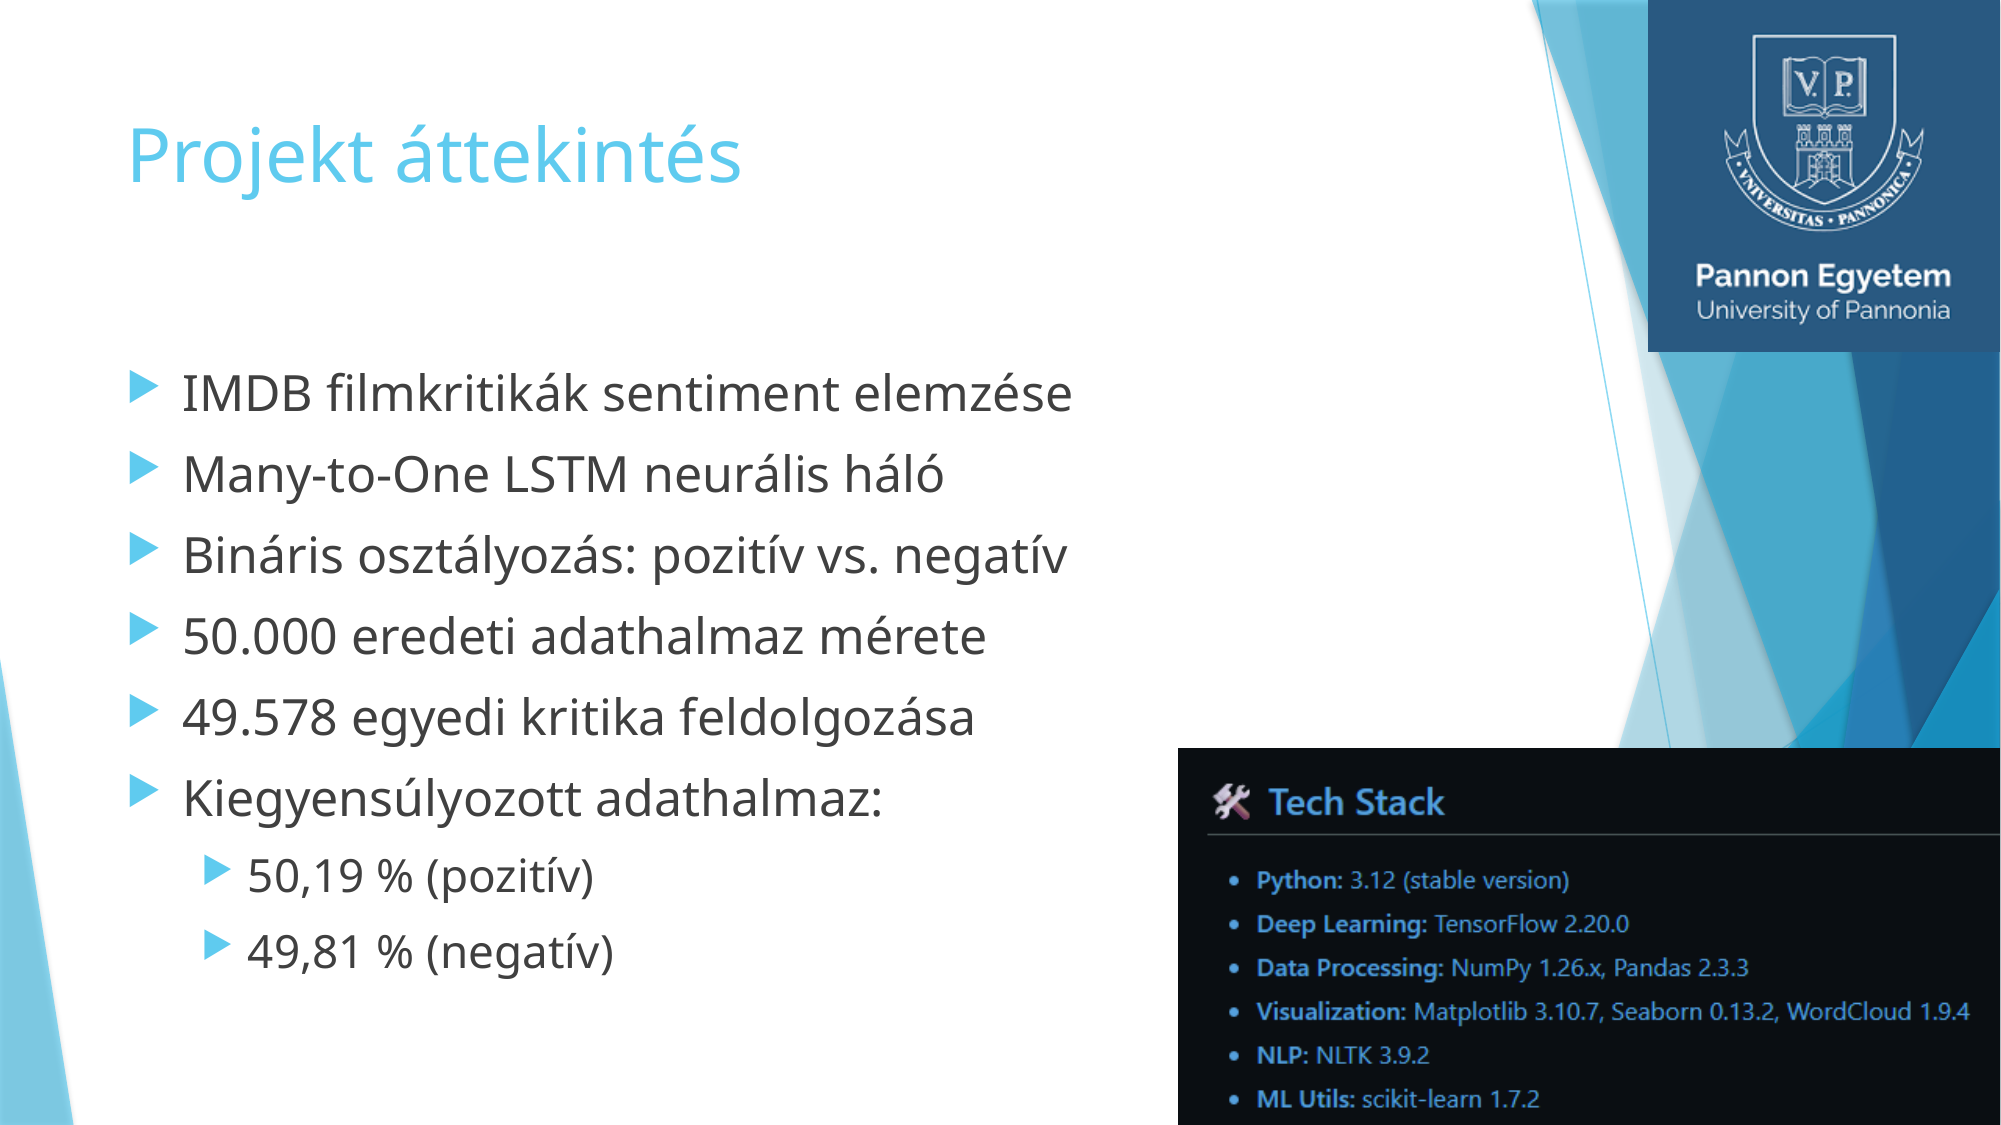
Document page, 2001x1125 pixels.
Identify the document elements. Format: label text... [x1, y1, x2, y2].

list IMDB filmkritikák sentiment elemzése Many-to-One LSTM neurális háló Bináris osztályozás: pozitív vs. negatív 50.000 eredeti adathalmaz mérete 49.578 egyedi kritika feldolgozása Kiegyensúlyozott adathalmaz: 50,19 % (pozitív) 49,81 % (negatív) [111, 354, 1522, 992]
picture [1177, 747, 2000, 1125]
title Projekt áttekintés [111, 99, 1522, 317]
picture [1647, 0, 2000, 353]
